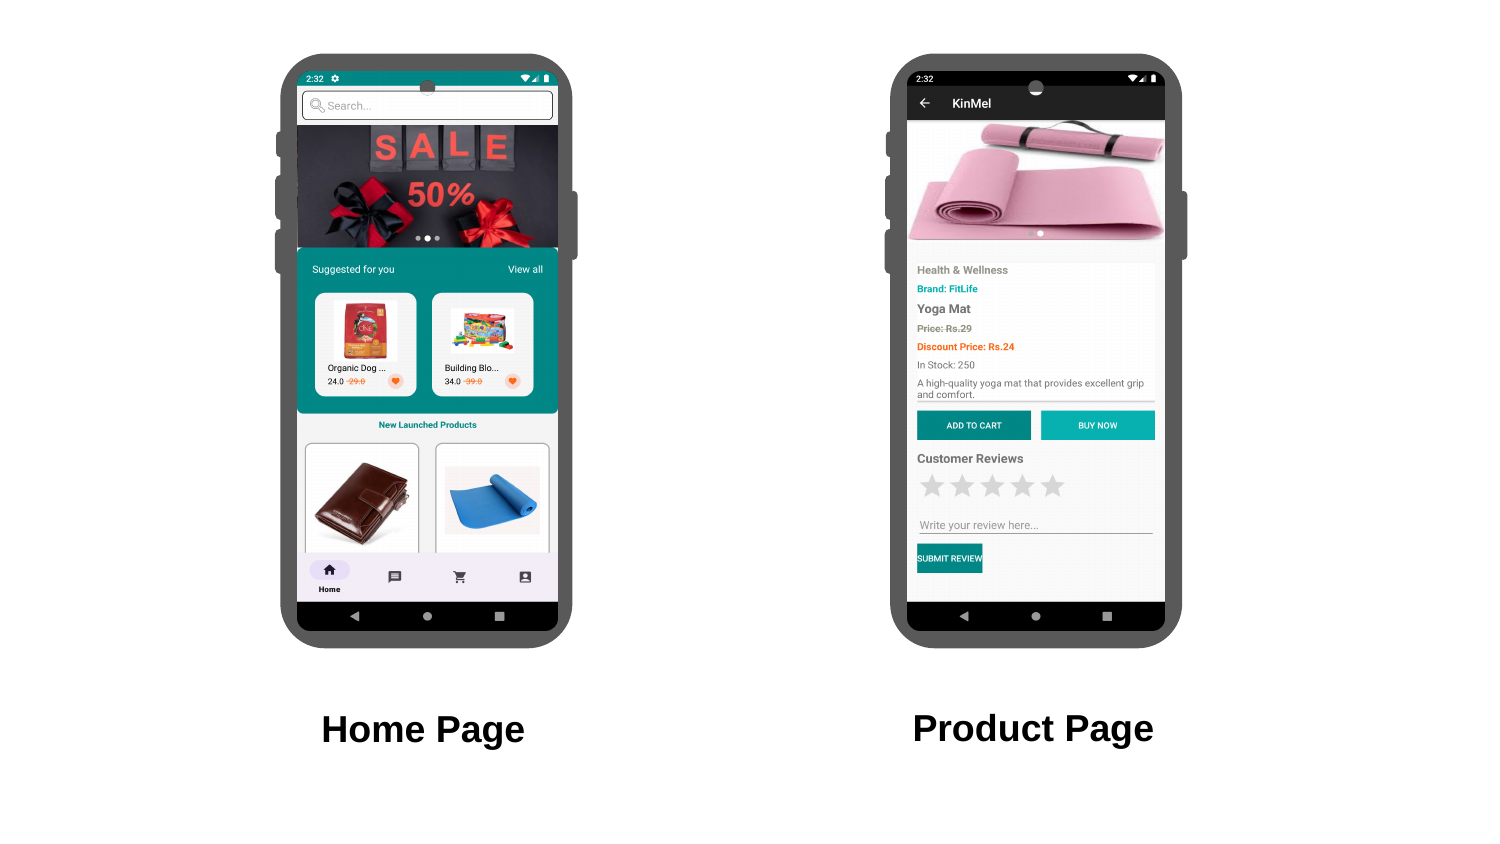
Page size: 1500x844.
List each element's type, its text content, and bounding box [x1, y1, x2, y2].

text_box Product Page [897, 696, 1175, 757]
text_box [274, 53, 578, 649]
text_box Home Page [306, 697, 546, 757]
picture [907, 71, 1165, 631]
picture [297, 71, 558, 631]
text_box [884, 53, 1188, 649]
